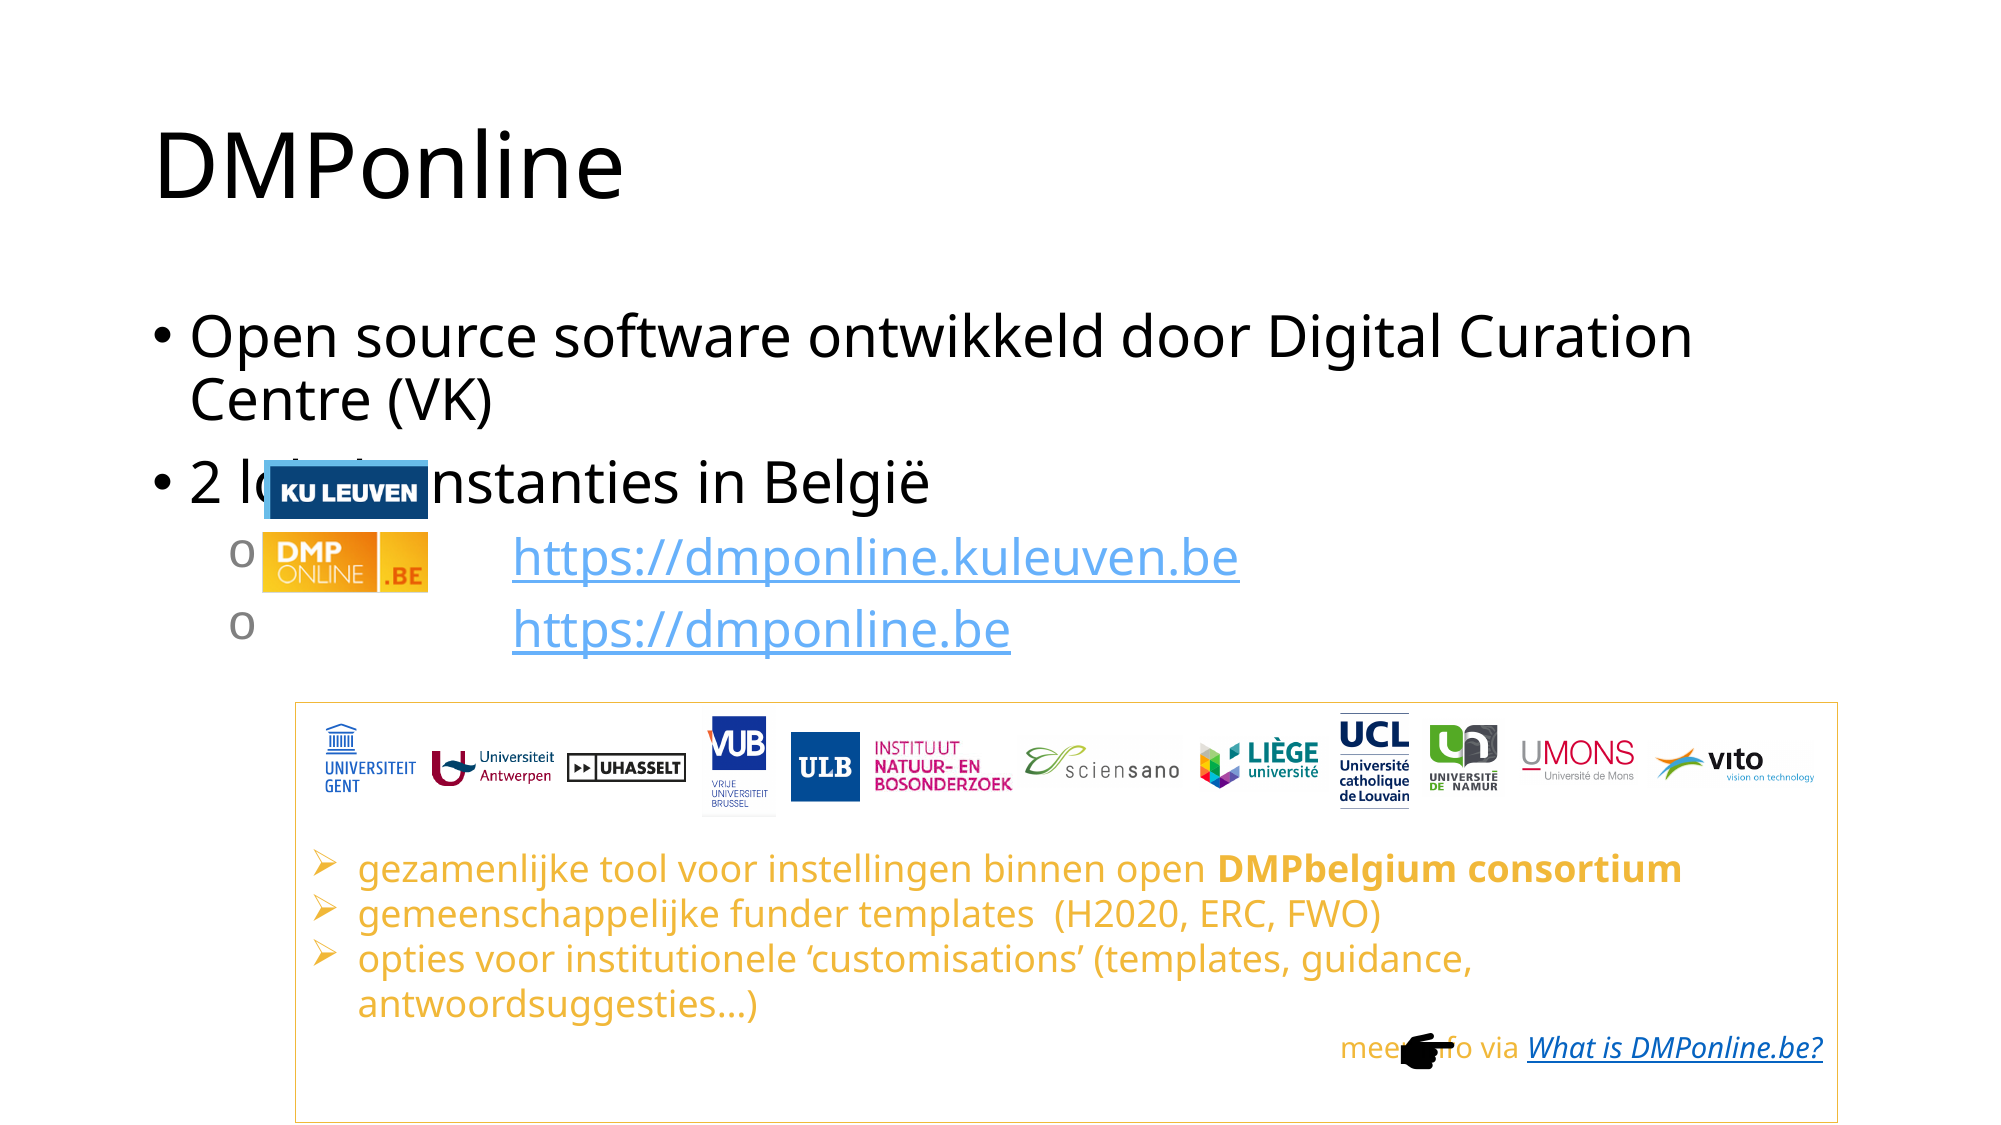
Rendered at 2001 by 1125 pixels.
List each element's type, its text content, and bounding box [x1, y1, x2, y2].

text_box gezamenlijke tool voor instellingen binnen open DMPbelgium consortium gemeenschappelijke funder templates (H2020, ERC, FWO) opties voor institutionele ‘customisations’ (templates, guidance, antwoordsuggesties…) [295, 702, 1838, 1123]
text_box meer info via What is DMPonline.be? [1218, 1022, 1397, 1077]
picture [567, 753, 686, 782]
picture [1518, 740, 1638, 785]
picture [295, 700, 554, 823]
picture [1017, 735, 1183, 788]
picture [1397, 1020, 1458, 1082]
picture [264, 460, 428, 520]
picture [262, 532, 428, 593]
picture [1199, 736, 1329, 792]
picture [791, 732, 860, 802]
picture [1647, 740, 1814, 788]
text_box meer info via What is DMPonline.be? [1458, 1022, 1838, 1077]
picture [1340, 713, 1409, 809]
picture [701, 706, 776, 817]
title DMPonline [137, 59, 1863, 278]
picture [871, 740, 1014, 794]
picture [1422, 718, 1505, 797]
list Open source software ontwikkeld door Digital Curation Centre (VK) 2 lokale instanties in België https://dmponline.kuleuven.be https://dmponline.be [137, 299, 1863, 1014]
